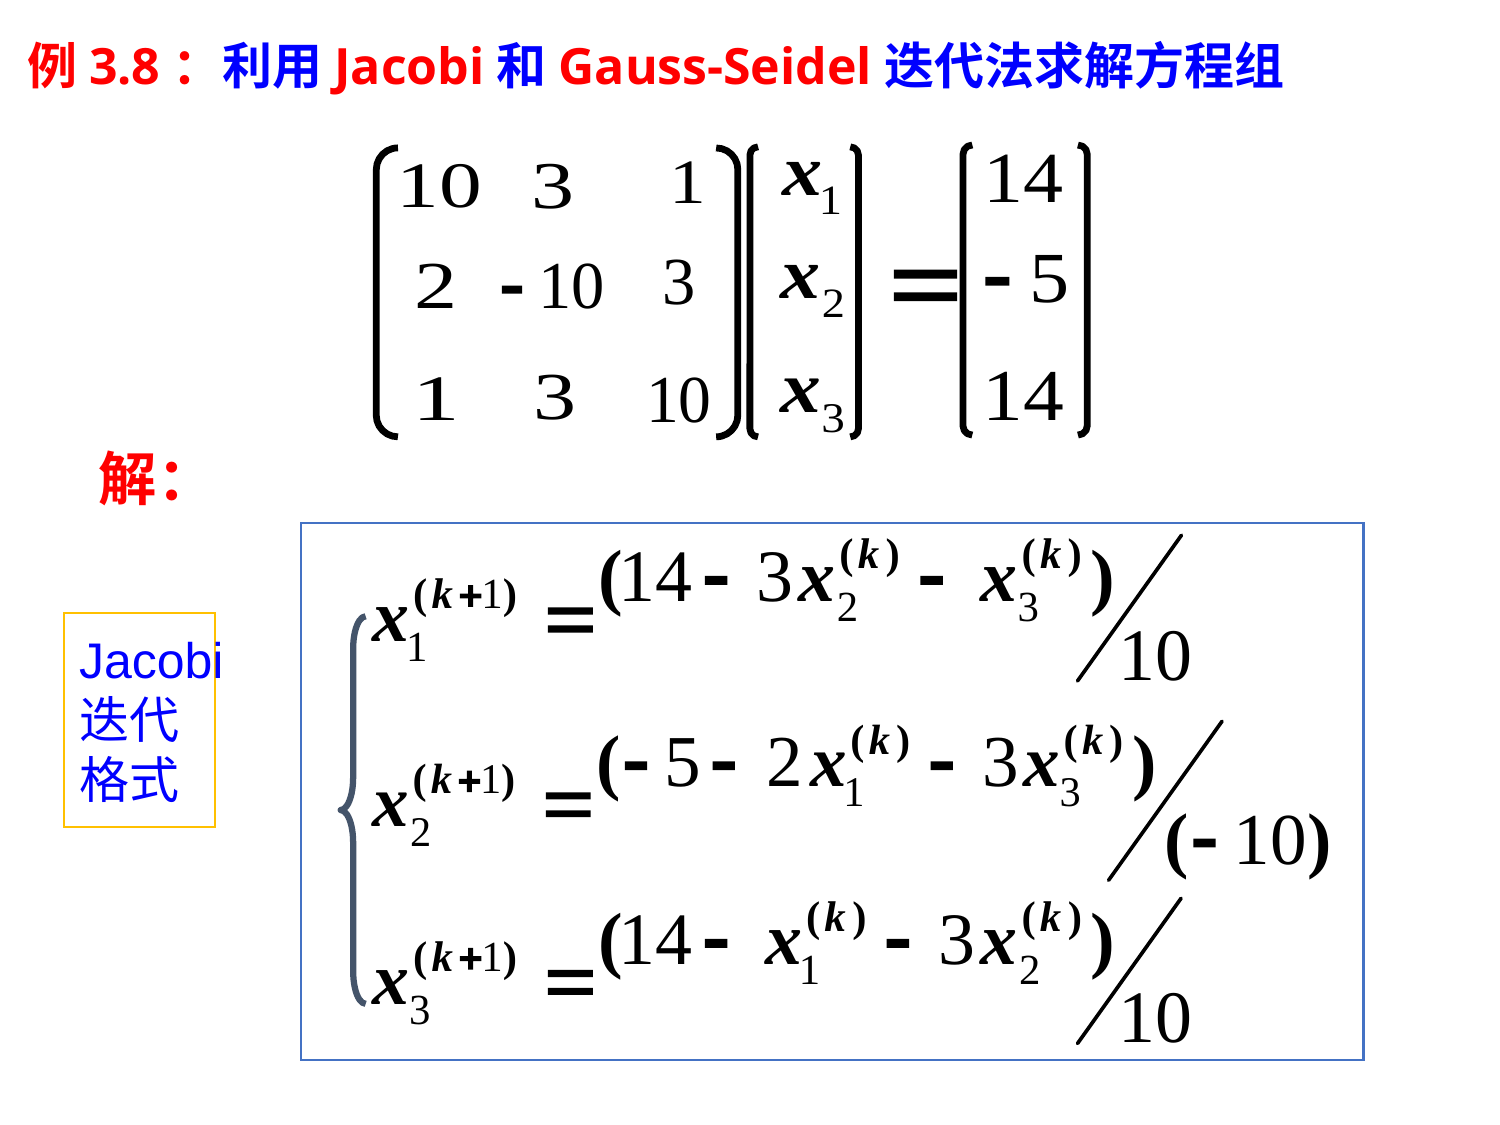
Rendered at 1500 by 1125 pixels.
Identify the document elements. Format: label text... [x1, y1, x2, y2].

text_box [63, 612, 216, 828]
text_box 解： [71, 450, 243, 520]
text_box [301, 518, 1364, 1061]
text_box Jacobi迭代格式 [64, 621, 243, 816]
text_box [12, 26, 1360, 450]
